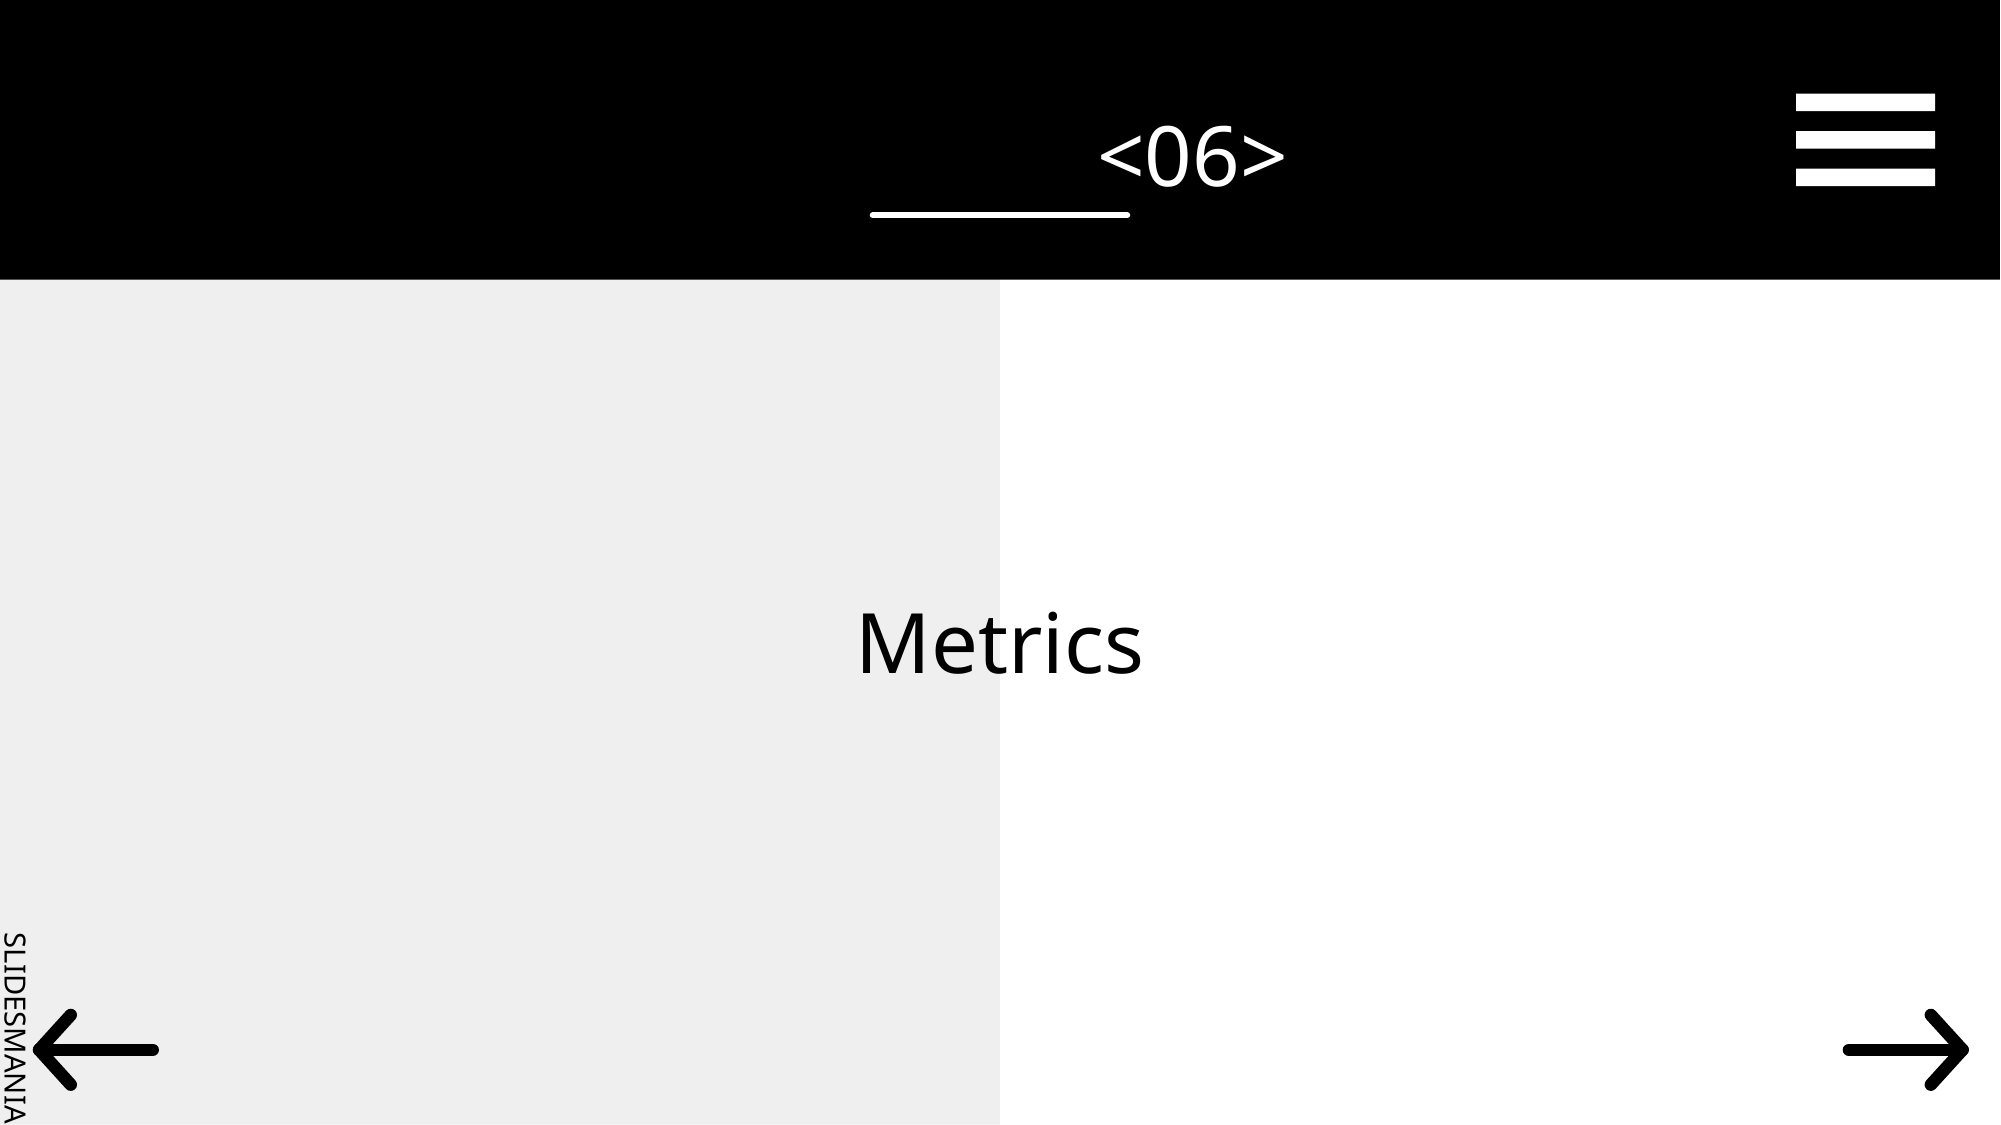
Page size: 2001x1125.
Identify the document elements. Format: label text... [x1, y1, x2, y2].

text_box [0, 994, 202, 1120]
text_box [1848, 1014, 1963, 1085]
title Metrics [68, 570, 1932, 696]
text_box [1728, 0, 2000, 272]
text_box [1804, 994, 2000, 1120]
title <06> + [98, 83, 1963, 209]
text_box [38, 1014, 153, 1085]
